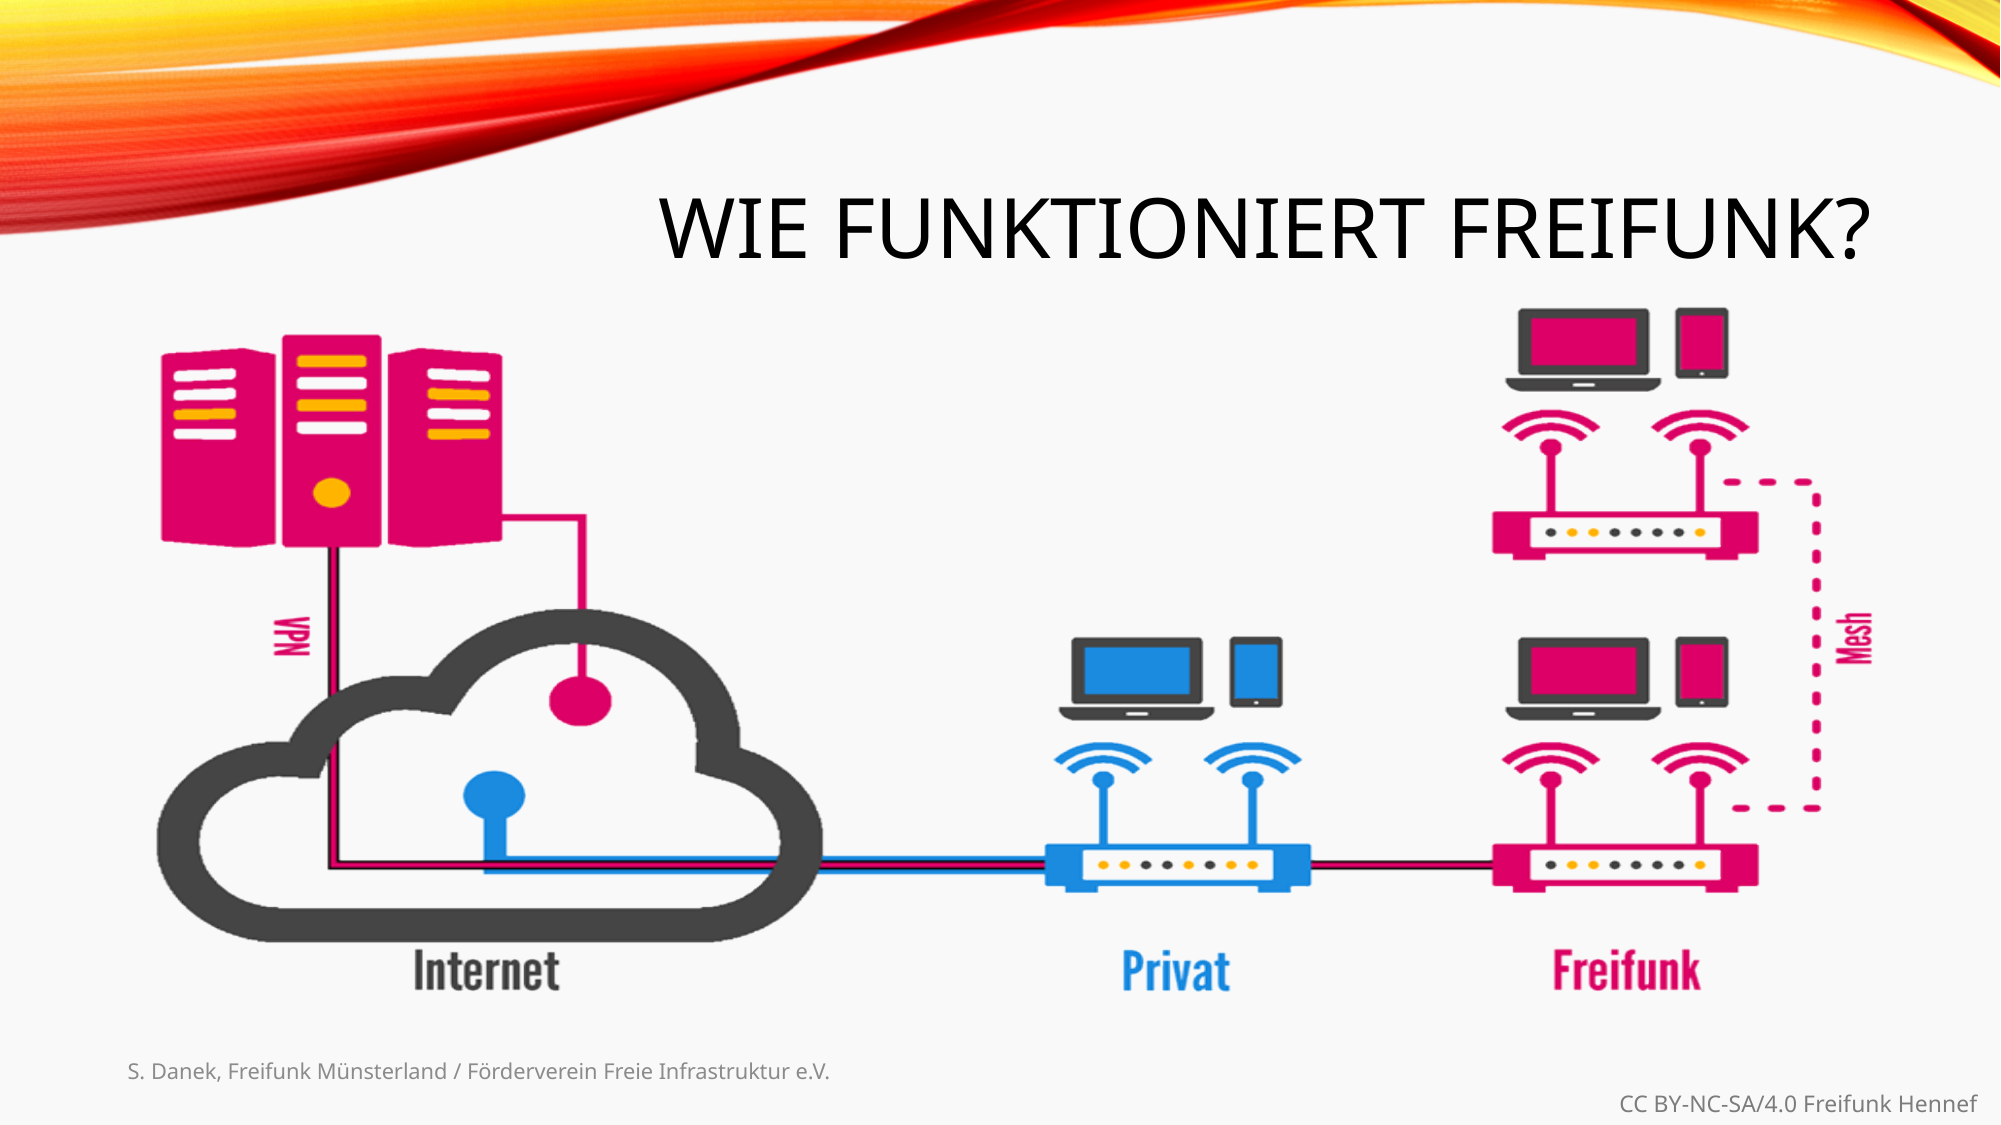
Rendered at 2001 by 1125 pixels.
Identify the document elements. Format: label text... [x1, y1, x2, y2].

text_box CC BY-NC-SA/4.0 Freifunk Hennef [1604, 1082, 1993, 1125]
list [112, 291, 1888, 1000]
title Wie funktioniert Freifunk? [474, 125, 1888, 291]
footer S. Danek, Freifunk Münsterland / Förderverein Freie Infrastruktur e.V. [112, 1042, 1388, 1103]
picture [0, 0, 2000, 237]
